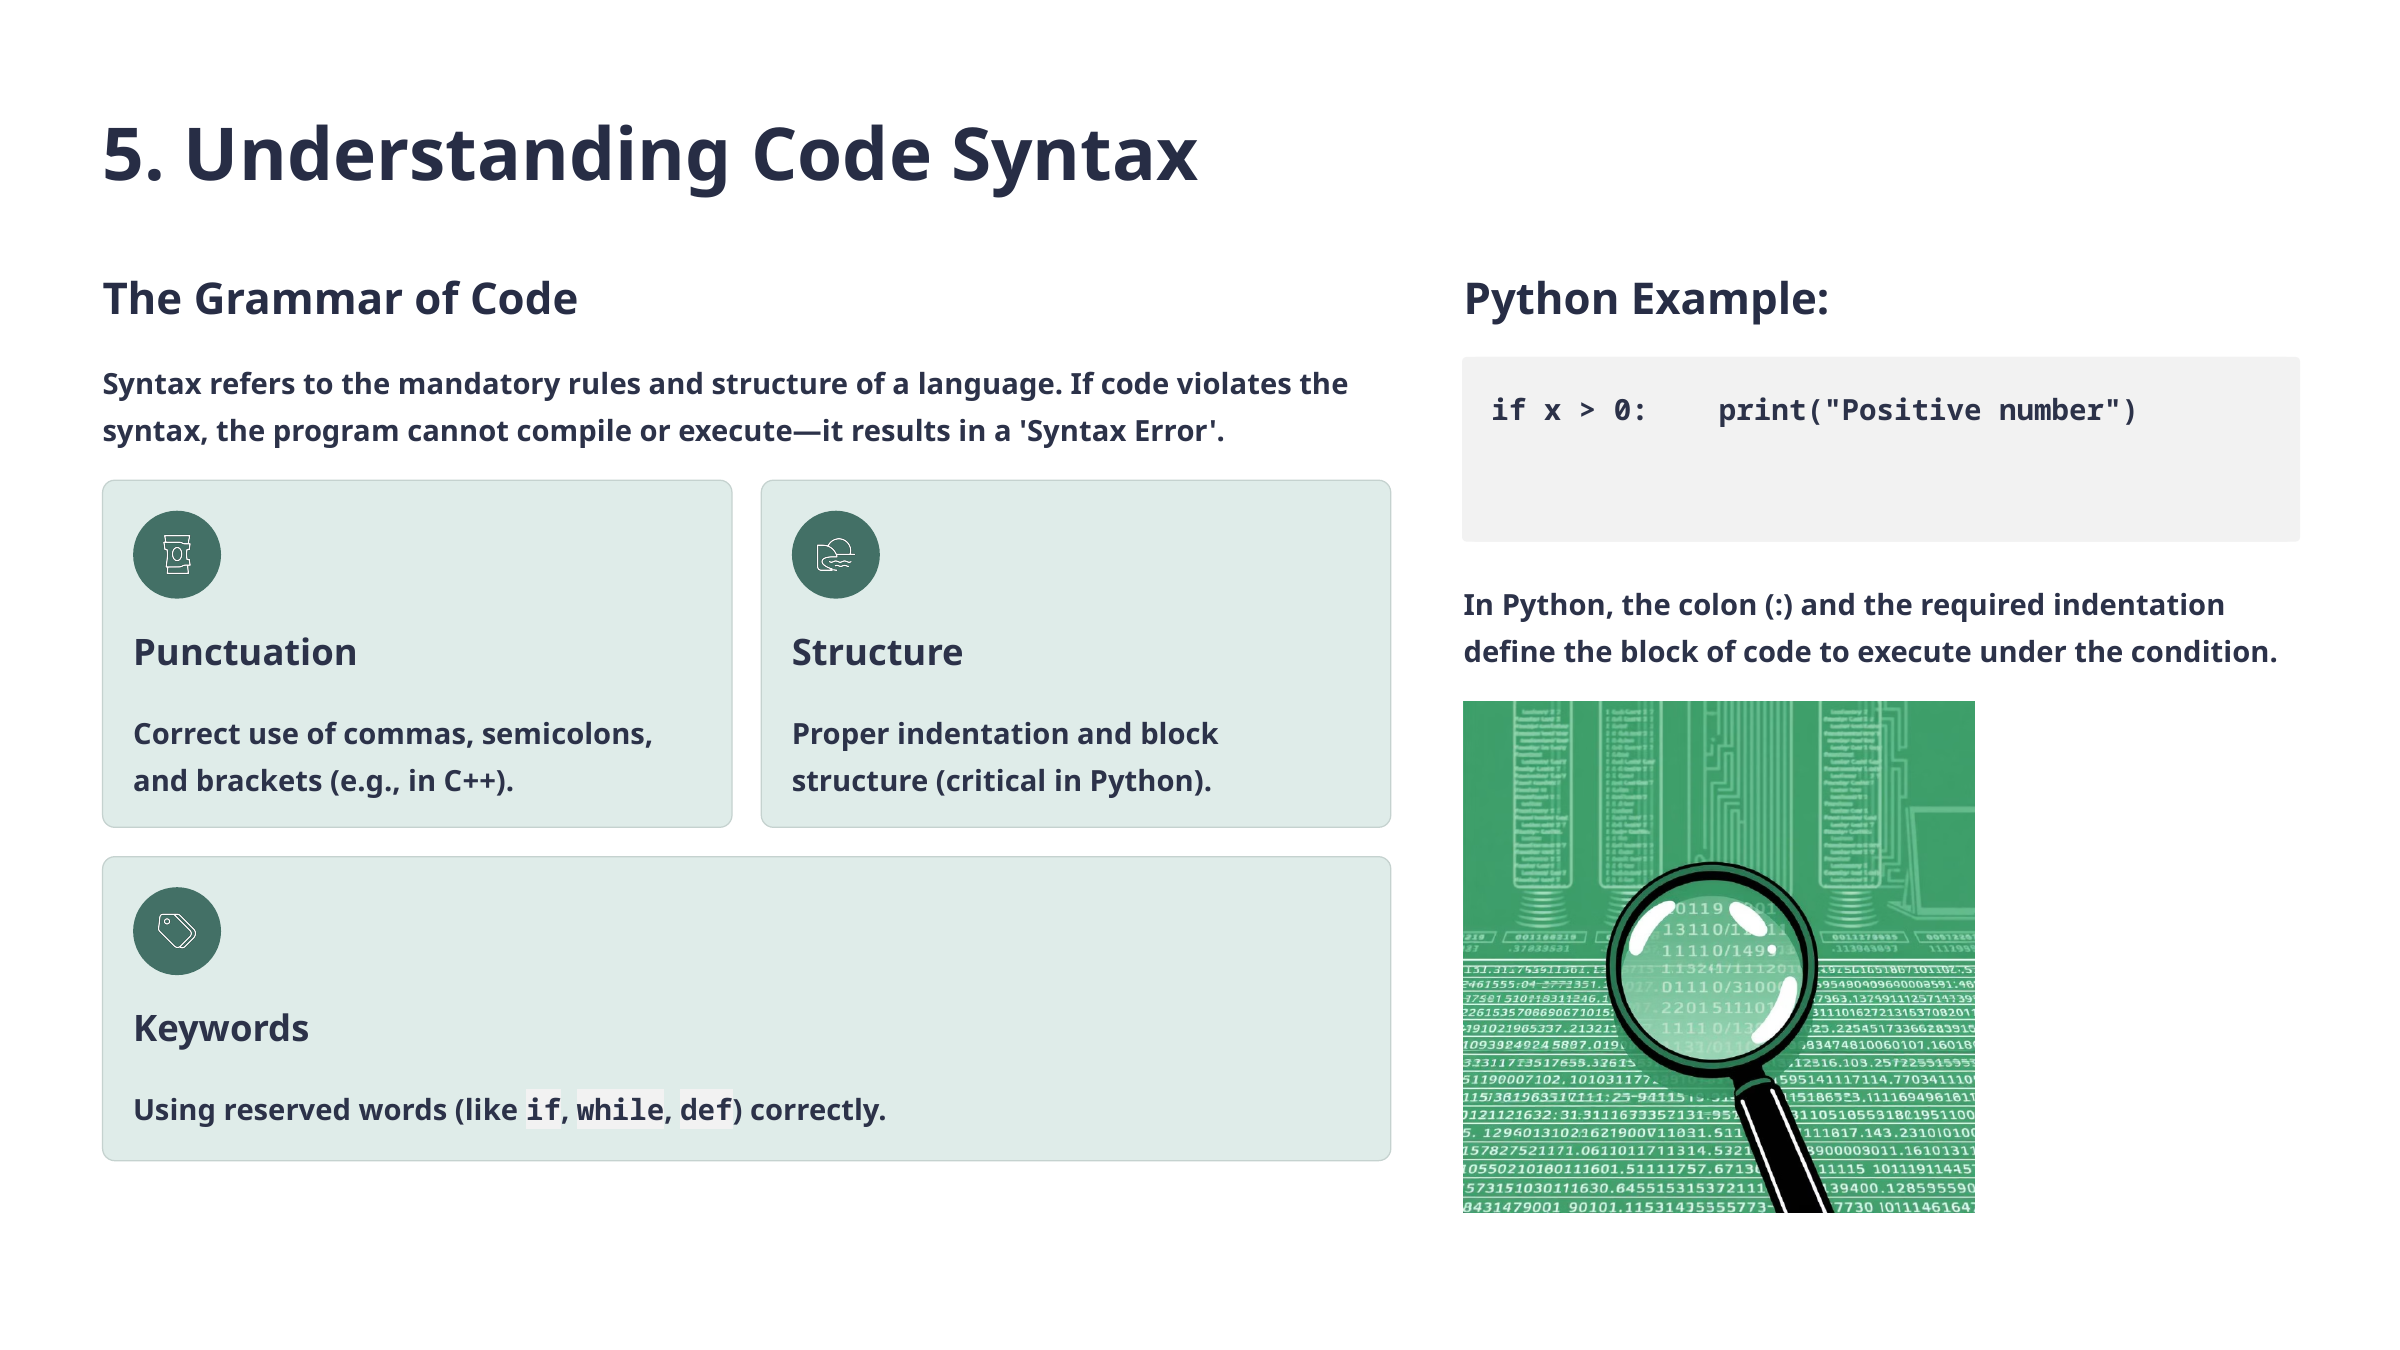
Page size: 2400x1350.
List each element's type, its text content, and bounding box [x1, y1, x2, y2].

picture [815, 534, 856, 575]
text_box [791, 510, 880, 599]
text_box [1462, 356, 2301, 542]
picture [157, 534, 197, 575]
text_box Syntax refers to the mandatory rules and structure of a language. If code violates the syntax, the program cannot compile or execute—it results in a 'Syntax Error'. [102, 353, 1391, 448]
text_box [133, 510, 222, 599]
text_box [102, 480, 733, 828]
text_box [102, 856, 1391, 1161]
text_box Keywords [133, 1004, 500, 1051]
text_box Using reserved words (like if, while, def) correctly. [133, 1079, 1361, 1131]
text_box if x > 0: print("Positive number") [1491, 378, 2271, 520]
text_box Python Example: [1463, 269, 1904, 324]
text_box [761, 480, 1391, 828]
text_box Correct use of commas, semicolons, and brackets (e.g., in C++). [133, 702, 702, 797]
text_box Punctuation [133, 627, 500, 674]
text_box Structure [791, 627, 1159, 674]
picture [1463, 701, 1975, 1213]
text_box The Grammar of Code [102, 269, 543, 324]
text_box Proper indentation and block structure (critical in Python). [791, 702, 1361, 797]
text_box 5. Understanding Code Syntax [102, 104, 1072, 196]
picture [157, 911, 197, 951]
text_box [133, 887, 222, 976]
text_box In Python, the colon (:) and the required indentation define the block of code to execute under the condition. [1463, 574, 2299, 669]
